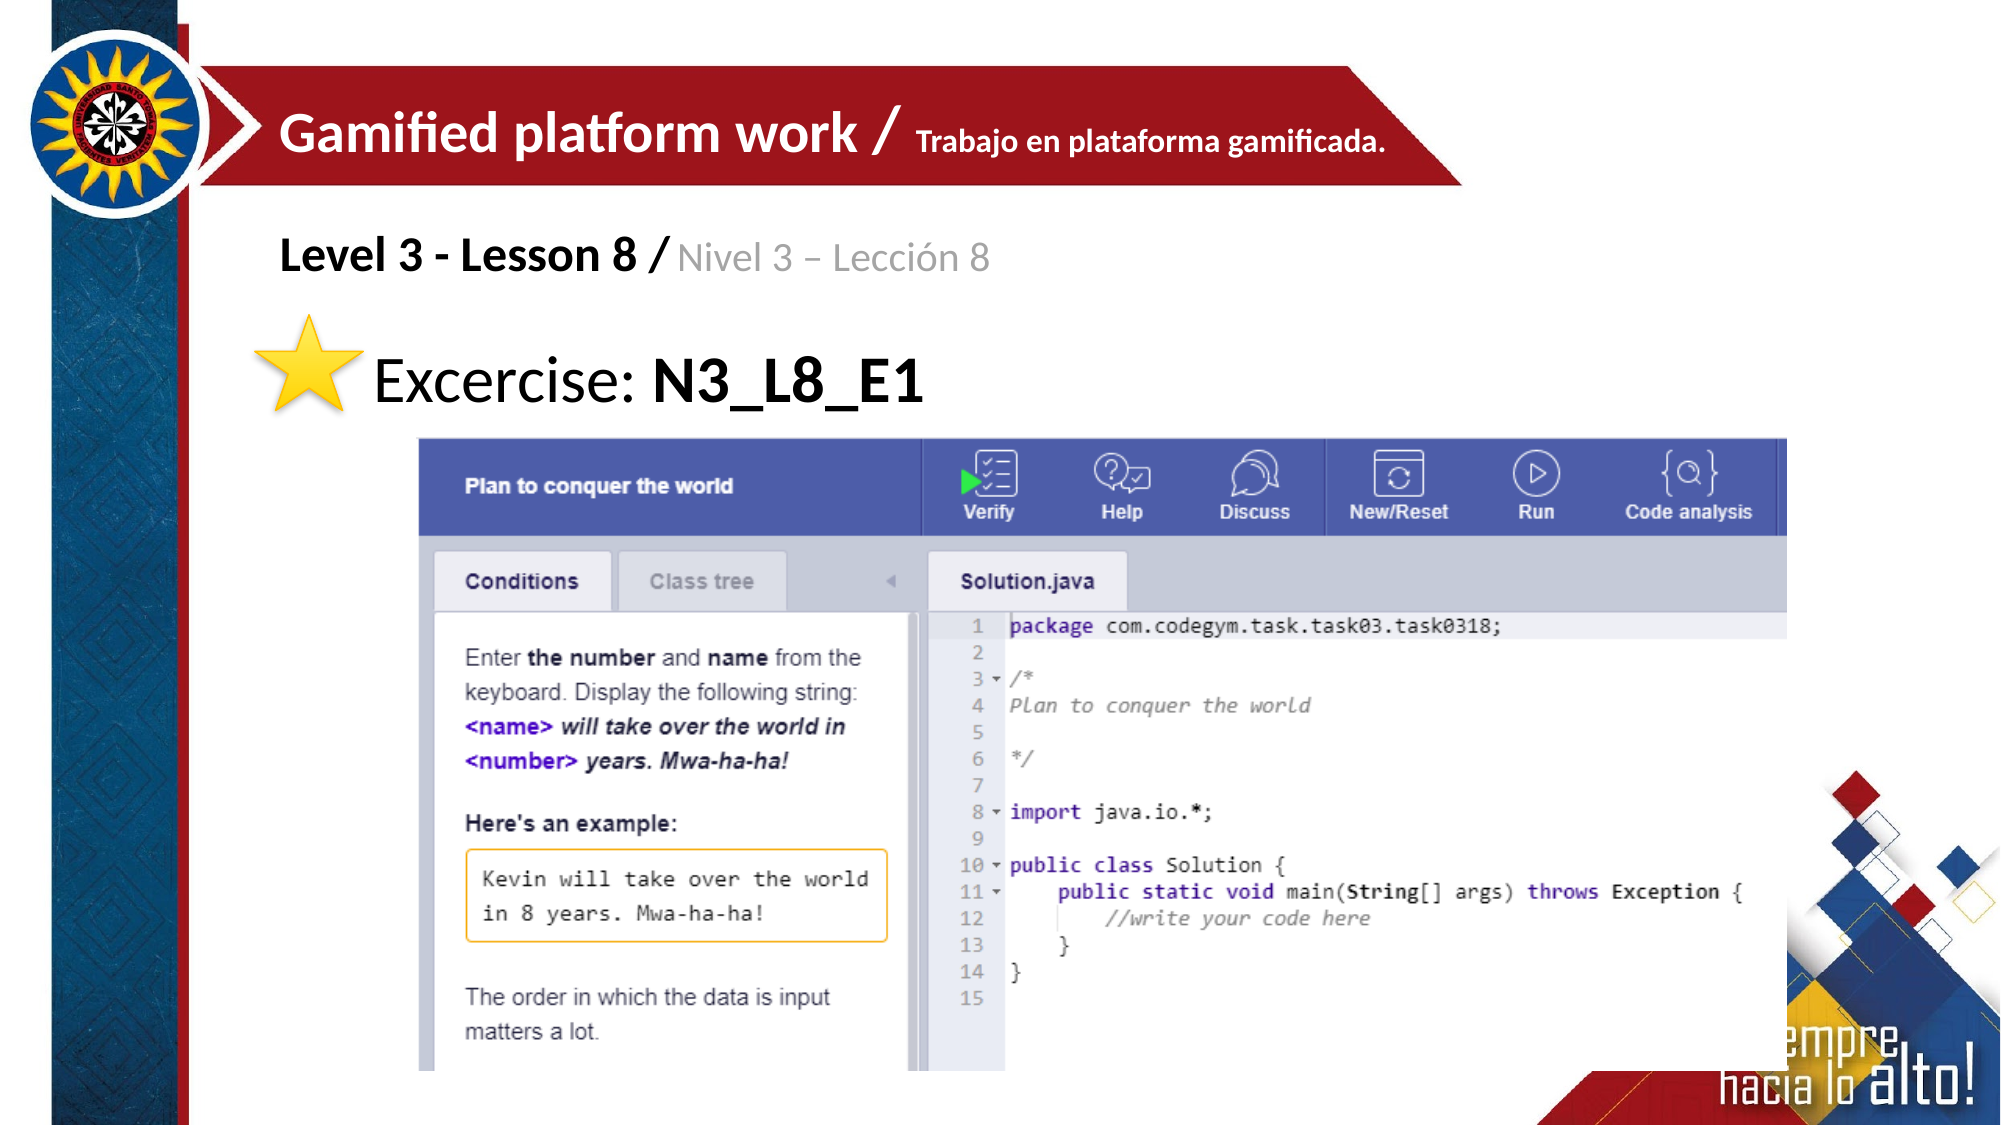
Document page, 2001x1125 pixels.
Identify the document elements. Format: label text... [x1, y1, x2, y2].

text_box Level 3 - Lesson 8 / Nivel 3 – Lección 8 [264, 213, 1839, 290]
text_box Excercise: N3_L8_E1 [327, 328, 972, 425]
picture [0, 0, 2001, 1125]
text_box [254, 314, 364, 411]
text_box Gamified platform work / Trabajo en plataforma gamificada. [264, 78, 1462, 174]
